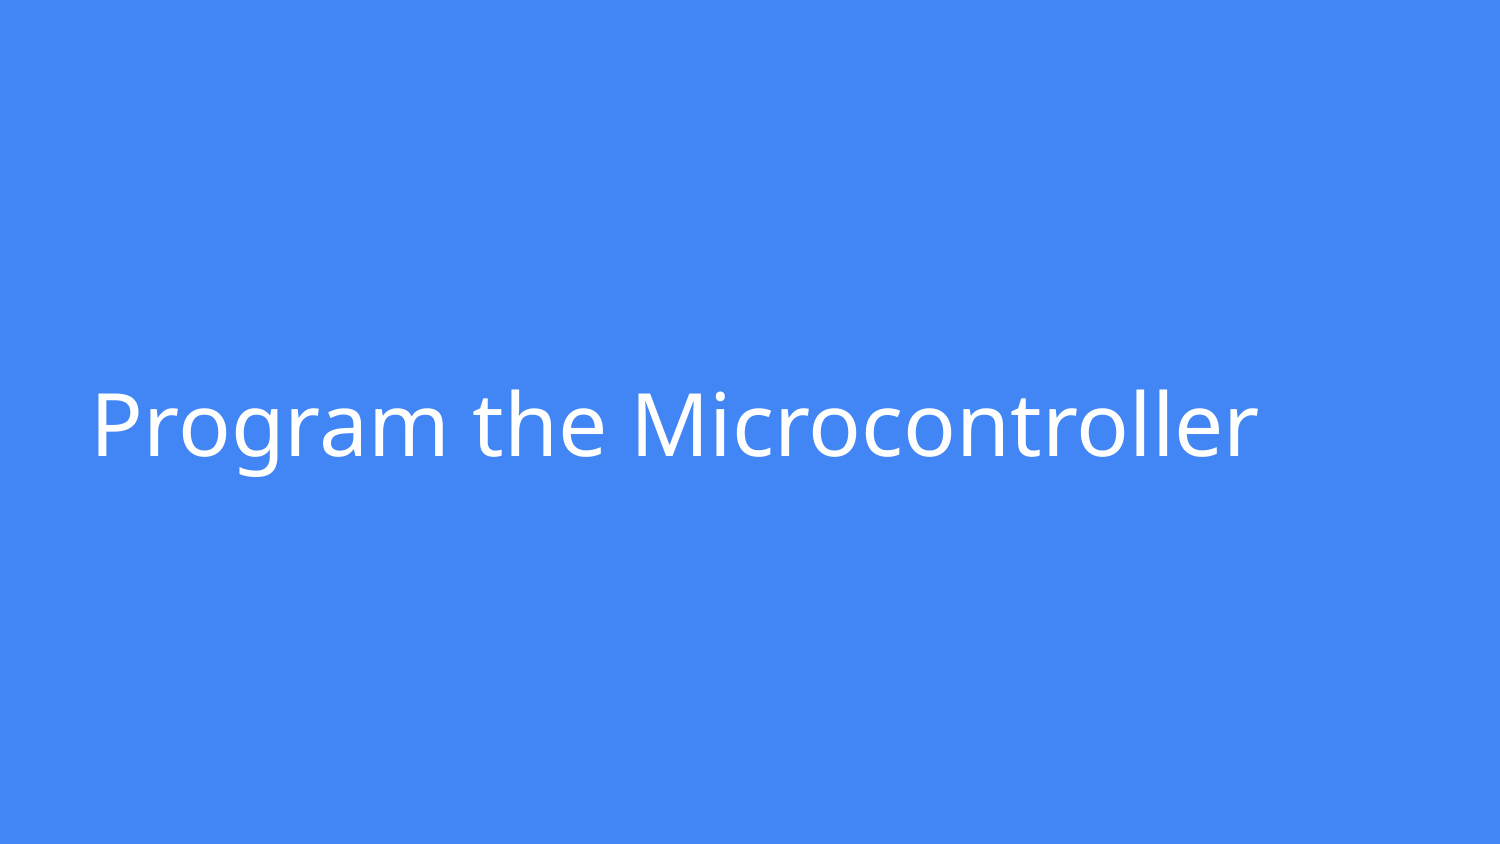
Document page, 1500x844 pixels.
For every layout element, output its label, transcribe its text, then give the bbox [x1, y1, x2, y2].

title Program the Microcontroller [75, 338, 1425, 505]
